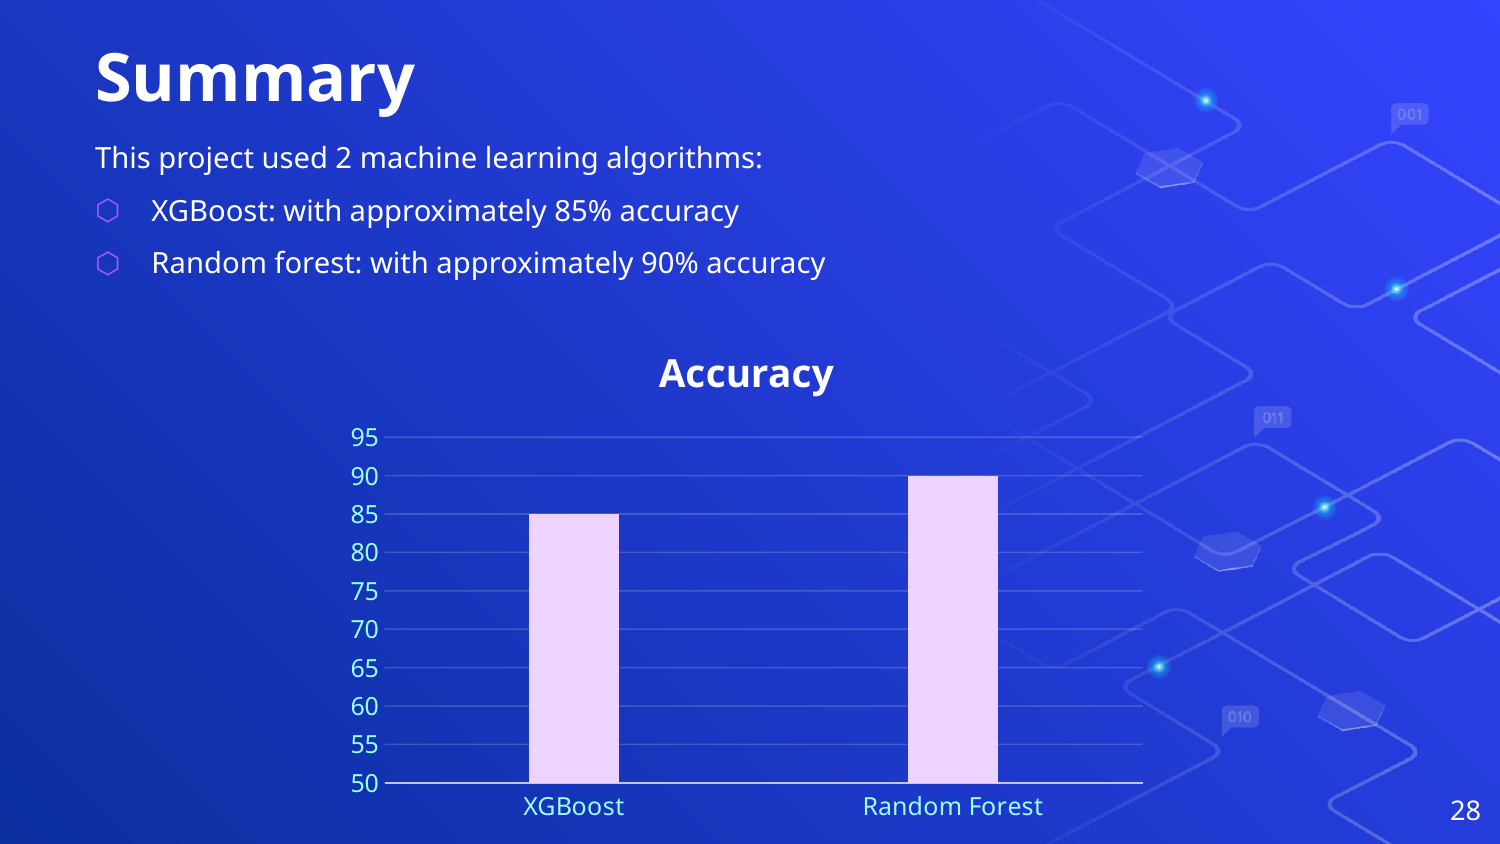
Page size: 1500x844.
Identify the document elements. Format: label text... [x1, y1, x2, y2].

slide_number 28 [1391, 779, 1482, 844]
title Summary [95, 0, 1082, 115]
chart [333, 314, 1160, 834]
picture [0, 0, 1500, 844]
list This project used 2 machine learning algorithms: XGBoost: with approximately 85% accuracy Random forest: with approximately 90% accuracy [95, 134, 1356, 653]
